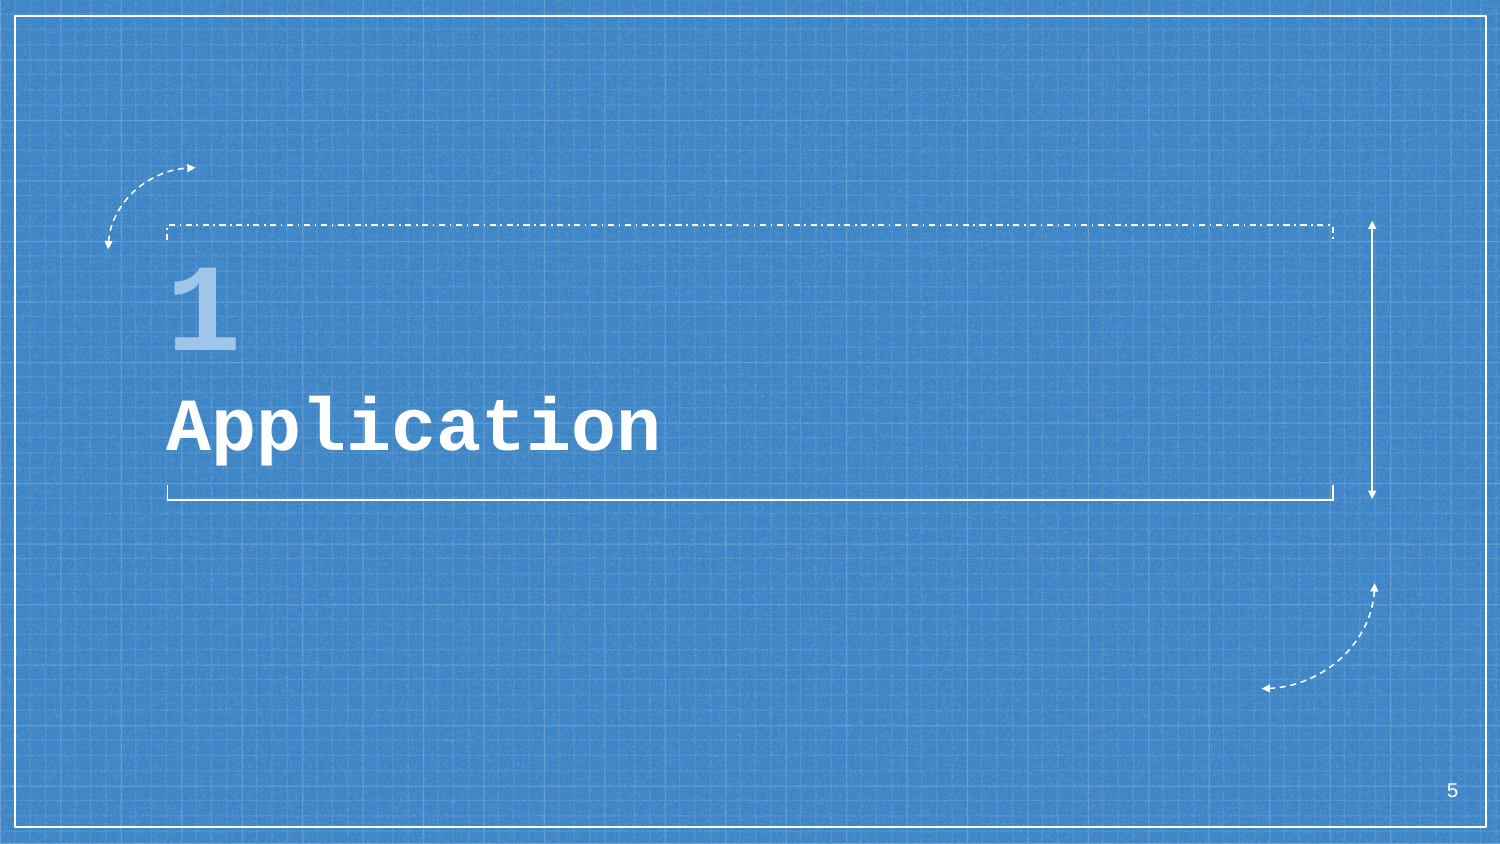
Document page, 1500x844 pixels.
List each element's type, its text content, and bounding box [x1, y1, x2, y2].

title 1 Application [151, 210, 1334, 401]
picture [0, 0, 1500, 844]
slide_number ‹#› [1398, 761, 1474, 810]
